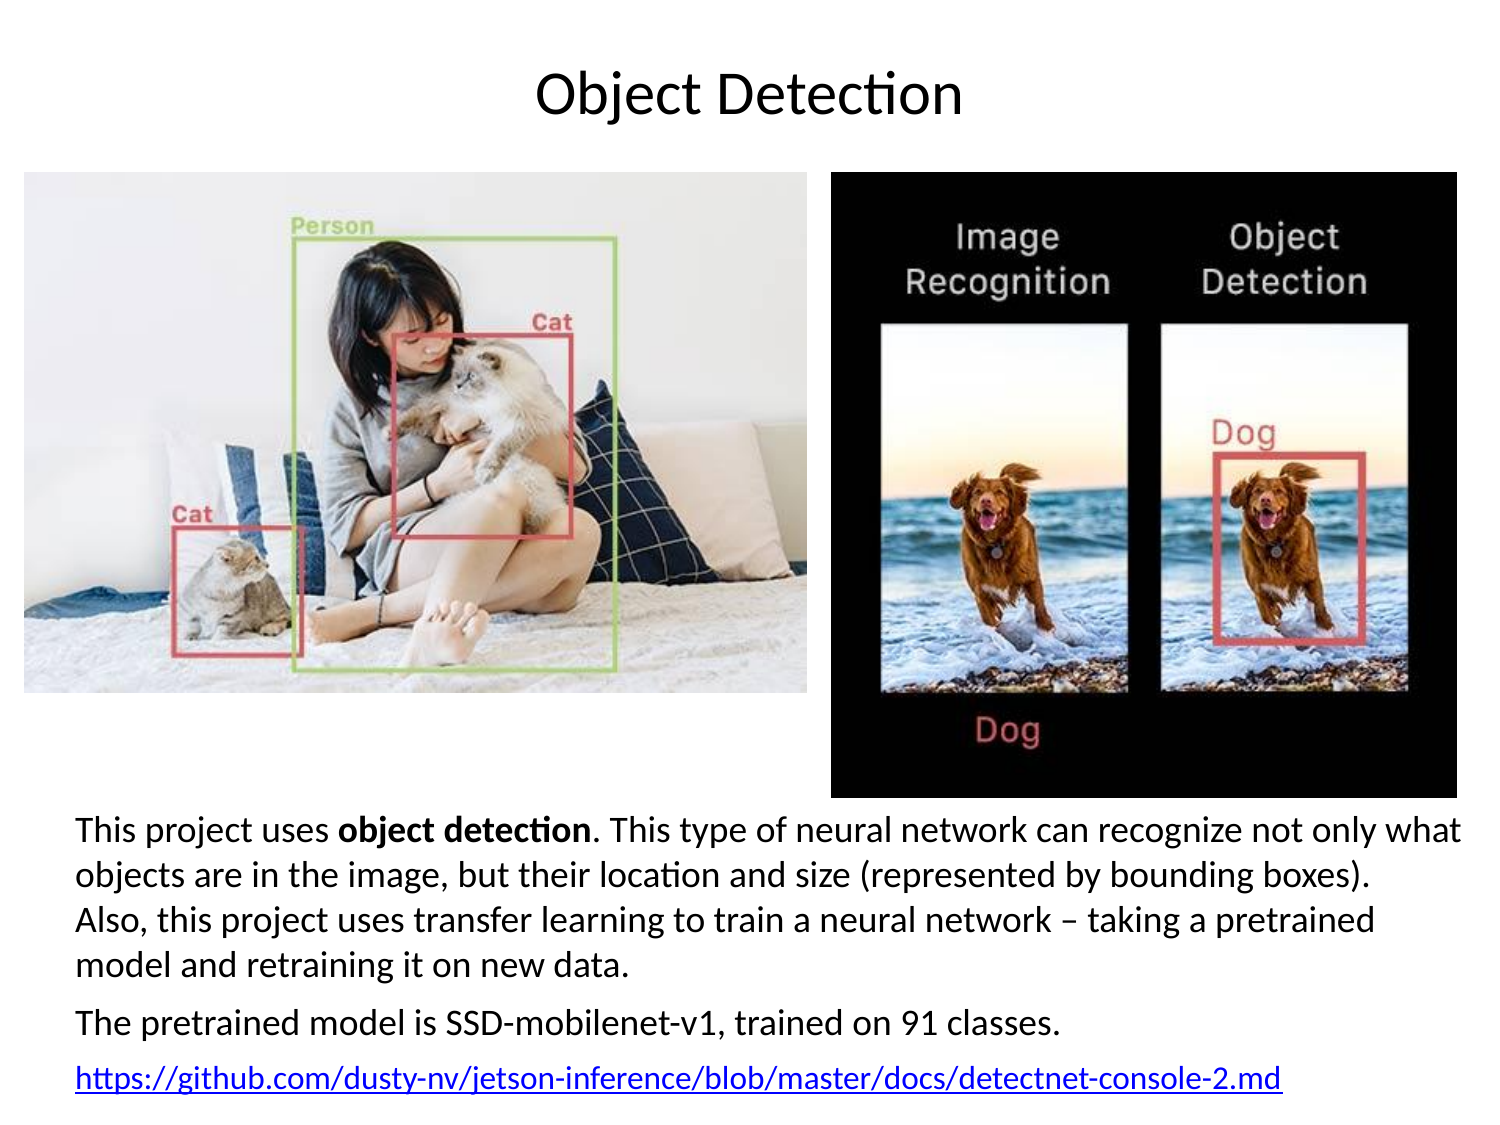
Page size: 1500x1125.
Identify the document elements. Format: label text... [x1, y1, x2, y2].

picture [24, 172, 807, 693]
title Object Detection [75, 45, 1425, 233]
picture [830, 172, 1457, 798]
list This project uses object detection. This type of neural network can recognize not only what objects are in the image, but their location and size (represented by bounding boxes). Also, this project uses transfer learning to train a neural network – taking a pretrained model and retraining it on new data. The pretrained model is SSD-mobilenet-v1, trained on 91 classes. https://github.com/dusty-nv/jetson-inference/blob/master/docs/detectnet-console-2.md [60, 797, 1489, 970]
